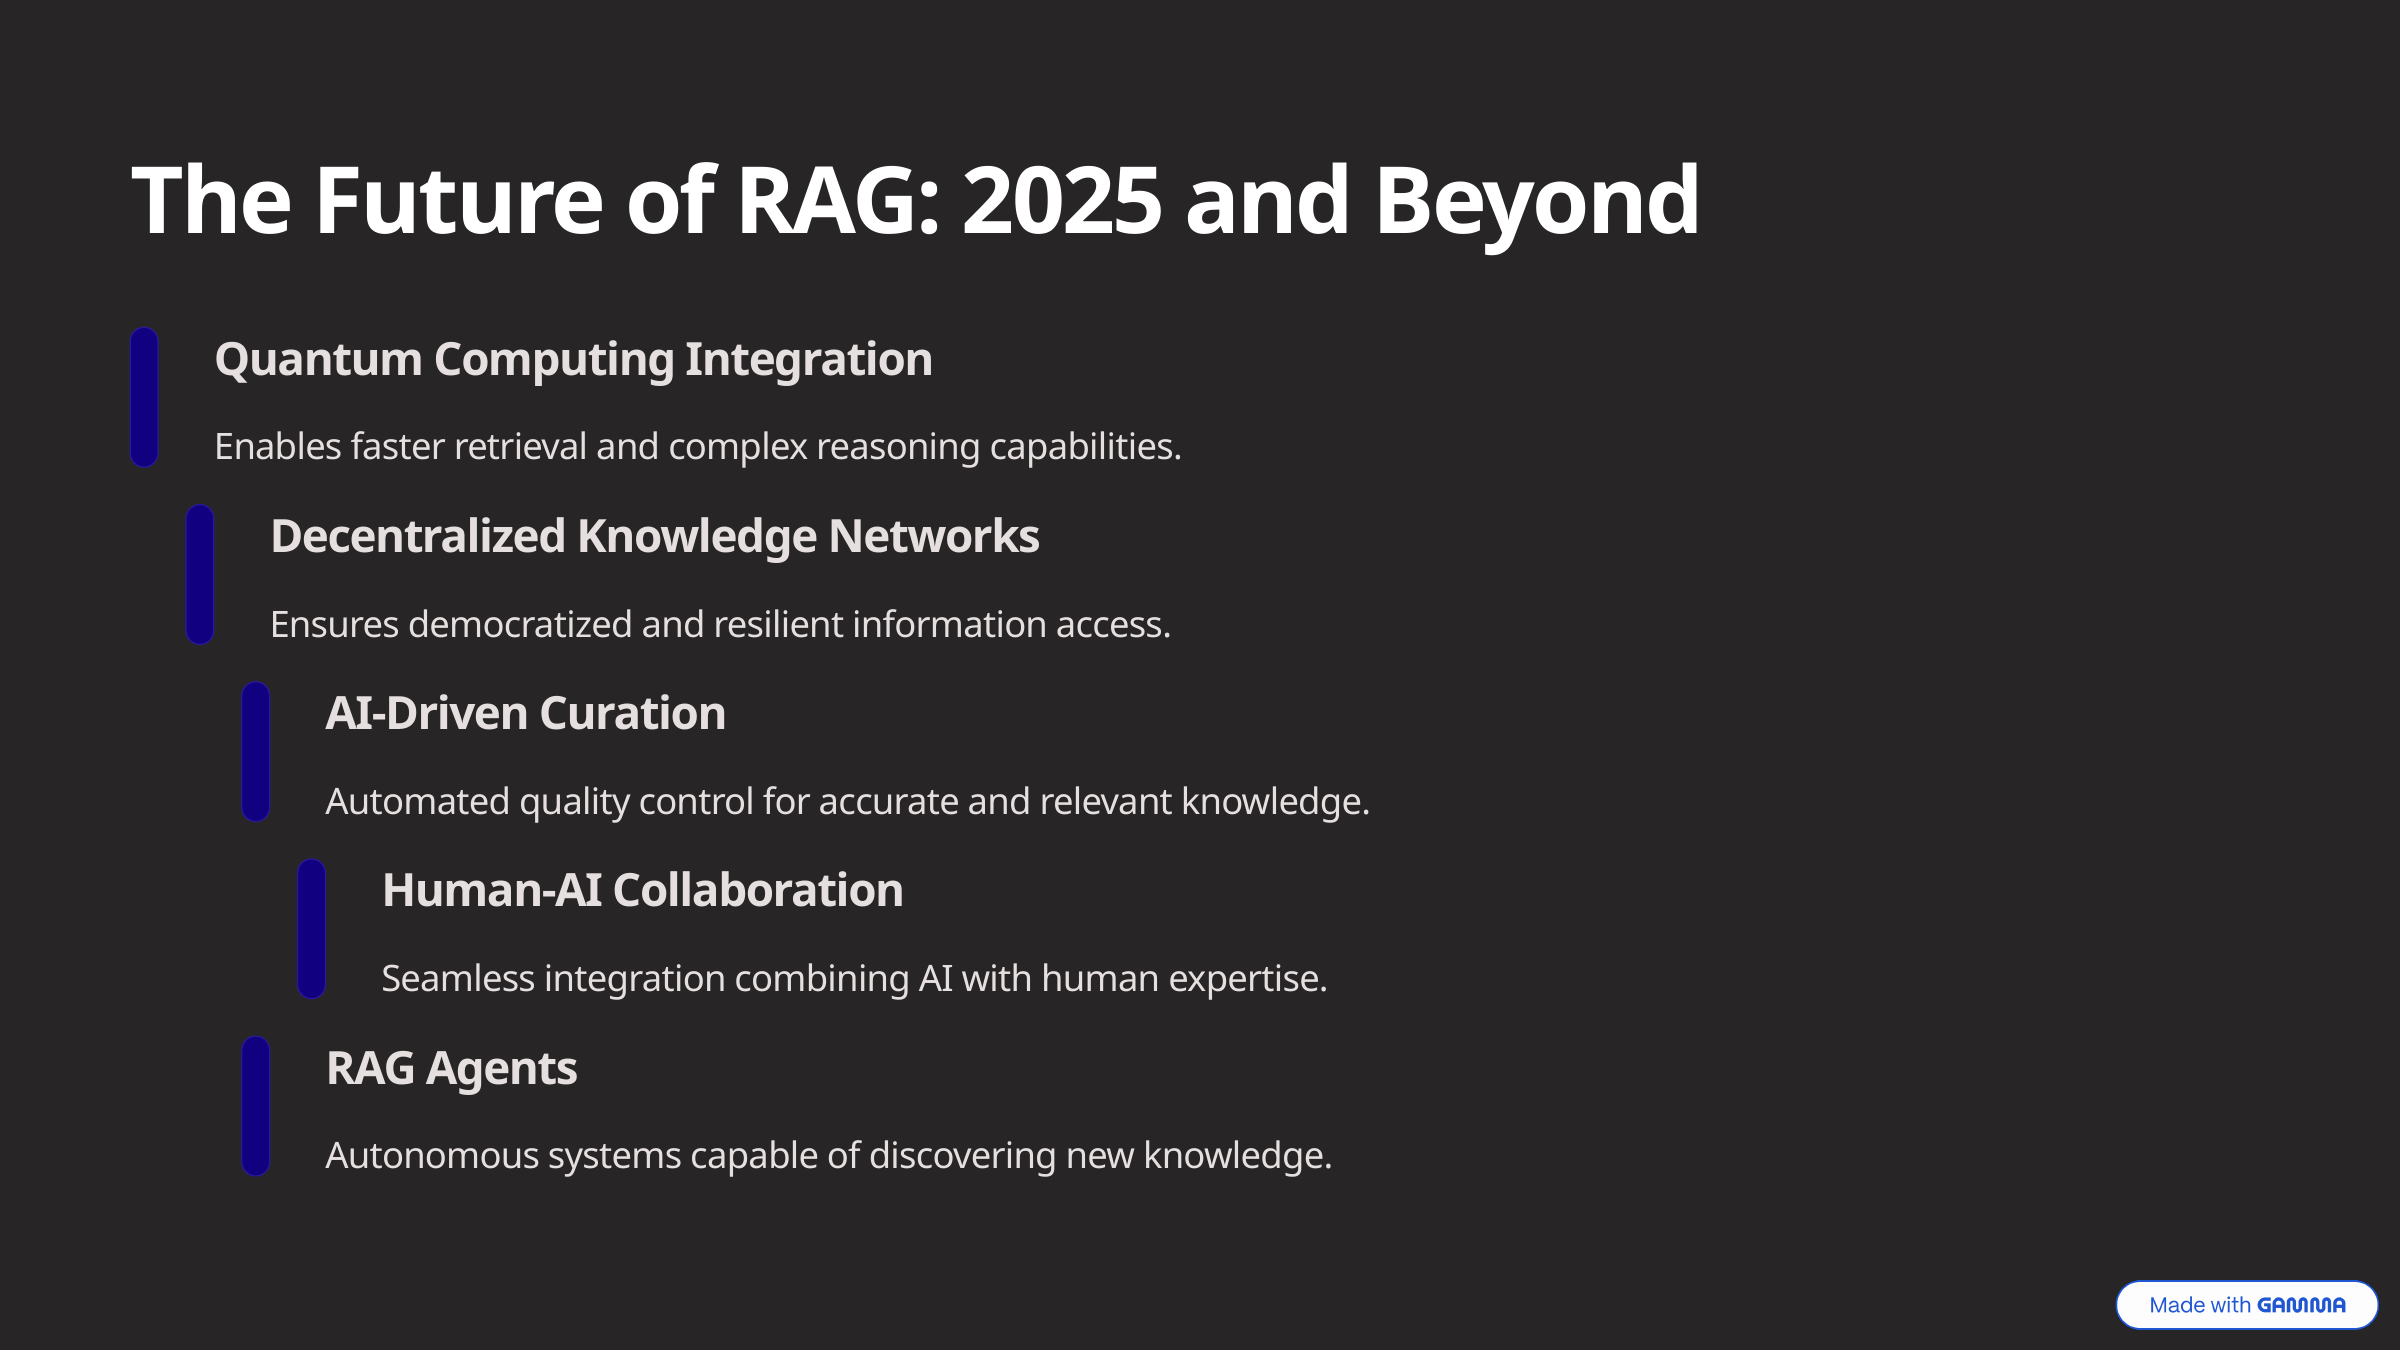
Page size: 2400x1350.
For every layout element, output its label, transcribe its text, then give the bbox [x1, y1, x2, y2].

text_box [185, 504, 214, 645]
text_box Human-AI Collaboration [381, 858, 897, 917]
text_box Enables faster retrieval and complex reasoning capabilities. [213, 407, 2270, 468]
text_box Decentralized Knowledge Networks [269, 504, 1040, 563]
text_box [130, 327, 159, 468]
text_box AI-Driven Curation [325, 681, 791, 740]
text_box The Future of RAG: 2025 and Beyond [130, 136, 1708, 253]
text_box Seamless integration combining AI with human expertise. [381, 939, 2270, 999]
text_box [297, 858, 326, 999]
text_box Quantum Computing Integration [213, 327, 905, 386]
picture [2106, 1271, 2389, 1339]
text_box [241, 1036, 270, 1177]
text_box RAG Agents [325, 1036, 791, 1095]
text_box Automated quality control for accurate and relevant knowledge. [325, 762, 2270, 822]
text_box Autonomous systems capable of discovering new knowledge. [325, 1116, 2270, 1176]
text_box Ensures democratized and resilient information access. [269, 584, 2270, 645]
text_box [241, 681, 270, 822]
